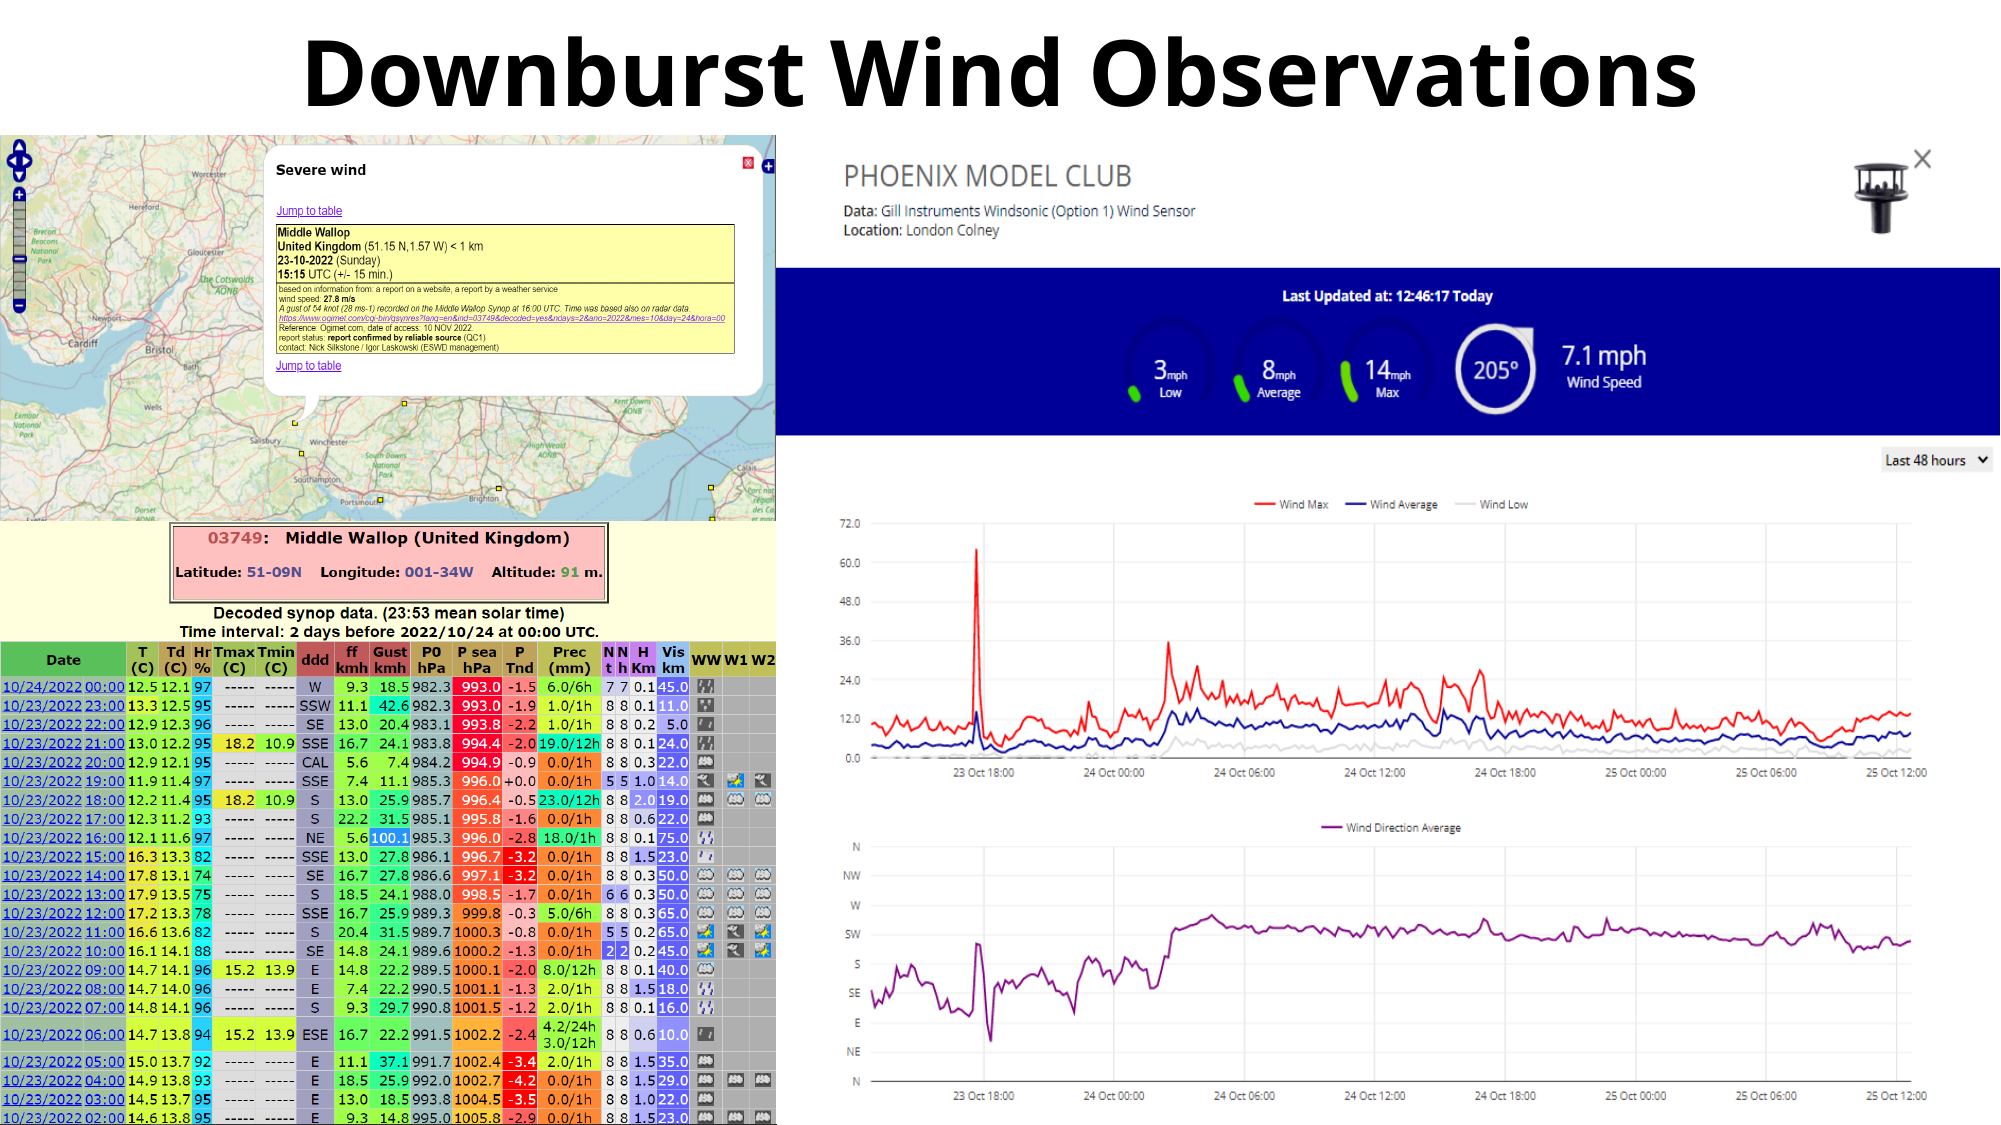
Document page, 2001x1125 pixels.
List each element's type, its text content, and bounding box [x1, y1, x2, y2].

title Downburst Wind Observations [137, 1, 1863, 135]
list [0, 135, 776, 521]
picture [0, 135, 2000, 1125]
